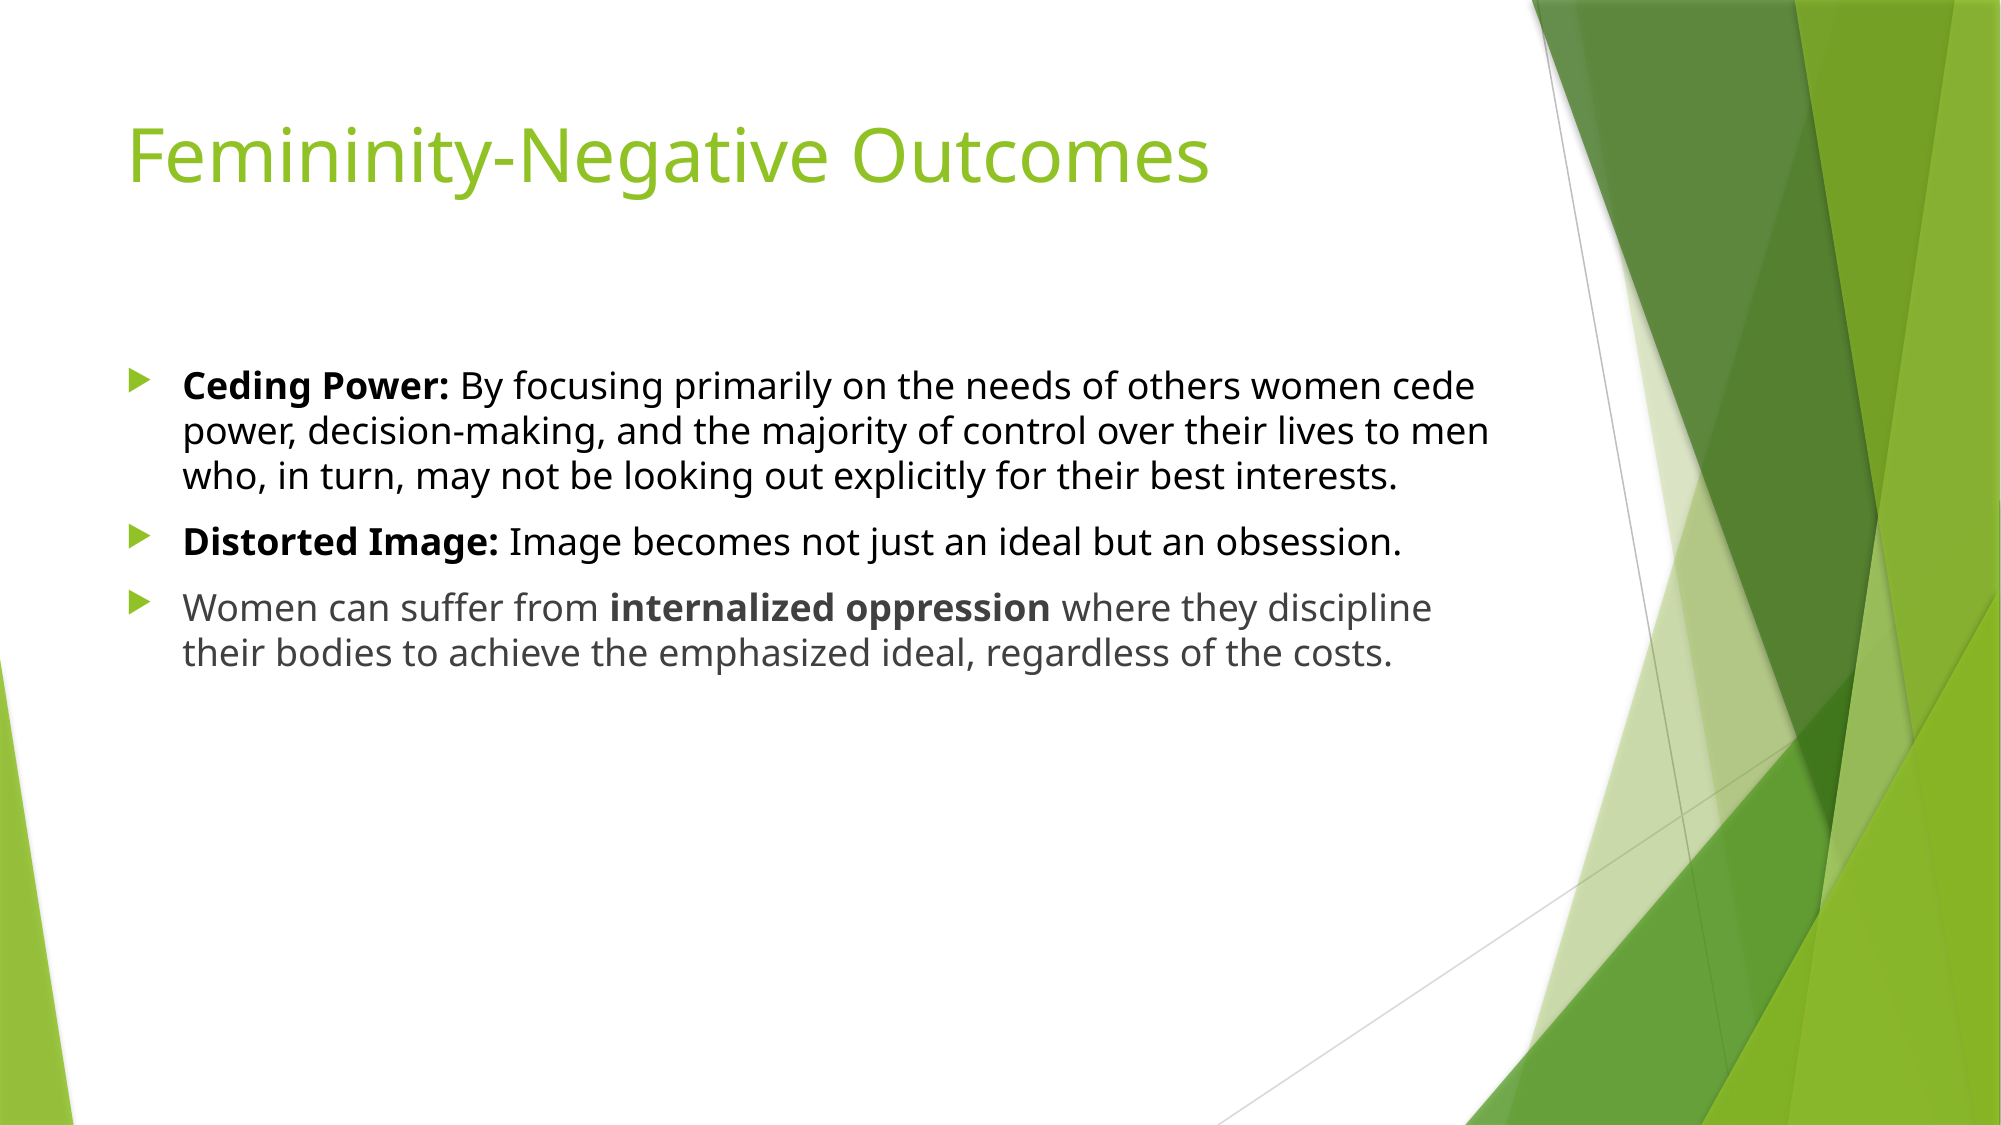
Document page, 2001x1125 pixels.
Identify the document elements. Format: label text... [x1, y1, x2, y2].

title Femininity-Negative Outcomes [111, 99, 1522, 317]
list Ceding Power: By focusing primarily on the needs of others women cede power, decision-making, and the majority of control over their lives to men who, in turn, may not be looking out explicitly for their best interests. Distorted Image: Image becomes not just an ideal but an obsession. Women can suffer from internalized oppression where they discipline their bodies to achieve the emphasized ideal, regardless of the costs. [111, 354, 1522, 992]
